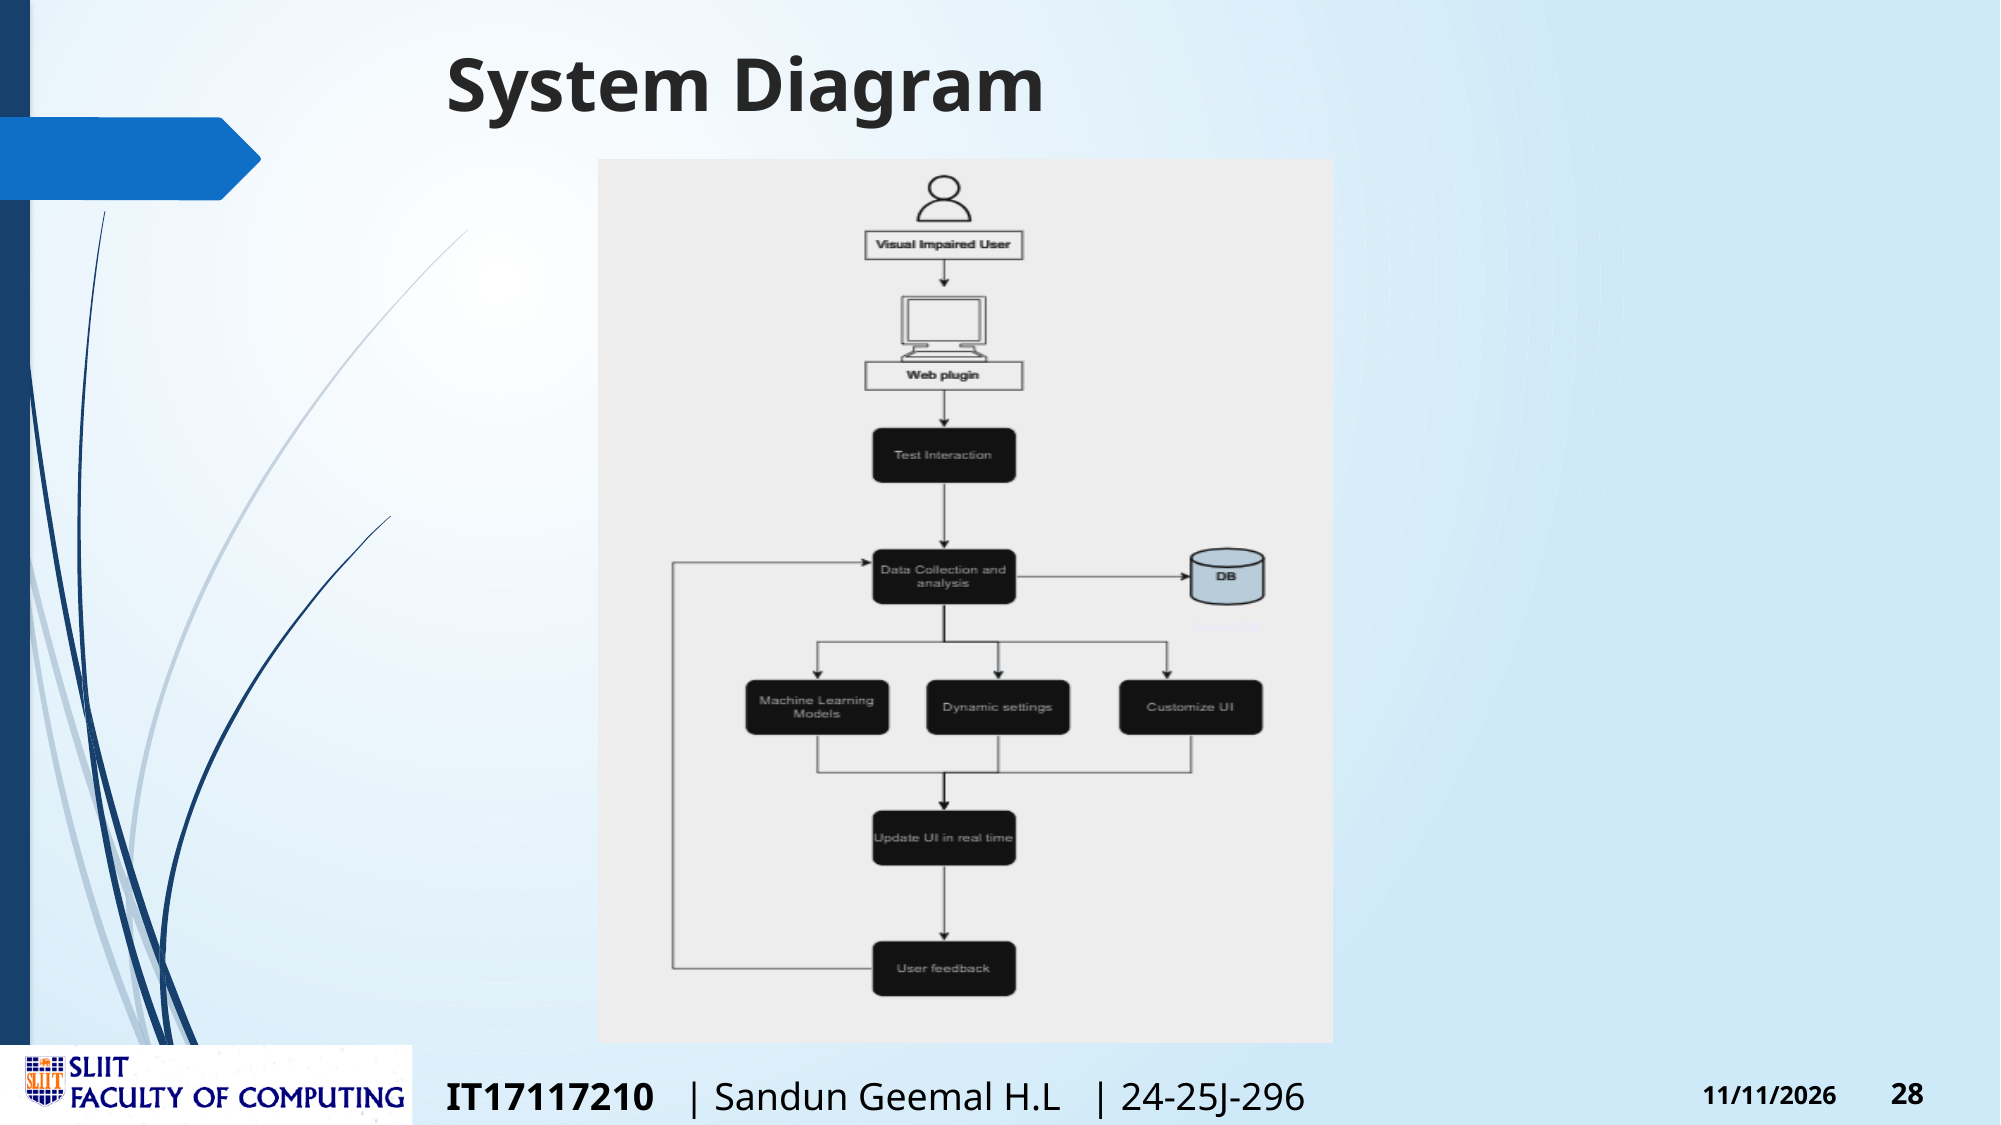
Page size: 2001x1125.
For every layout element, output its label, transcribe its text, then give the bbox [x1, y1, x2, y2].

title System Diagram [431, 30, 1673, 134]
text_box IT17117210 | Sandun Geemal H.L | 24-25J-296 [430, 1064, 1551, 1125]
picture [0, 1045, 413, 1125]
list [597, 158, 1333, 1044]
